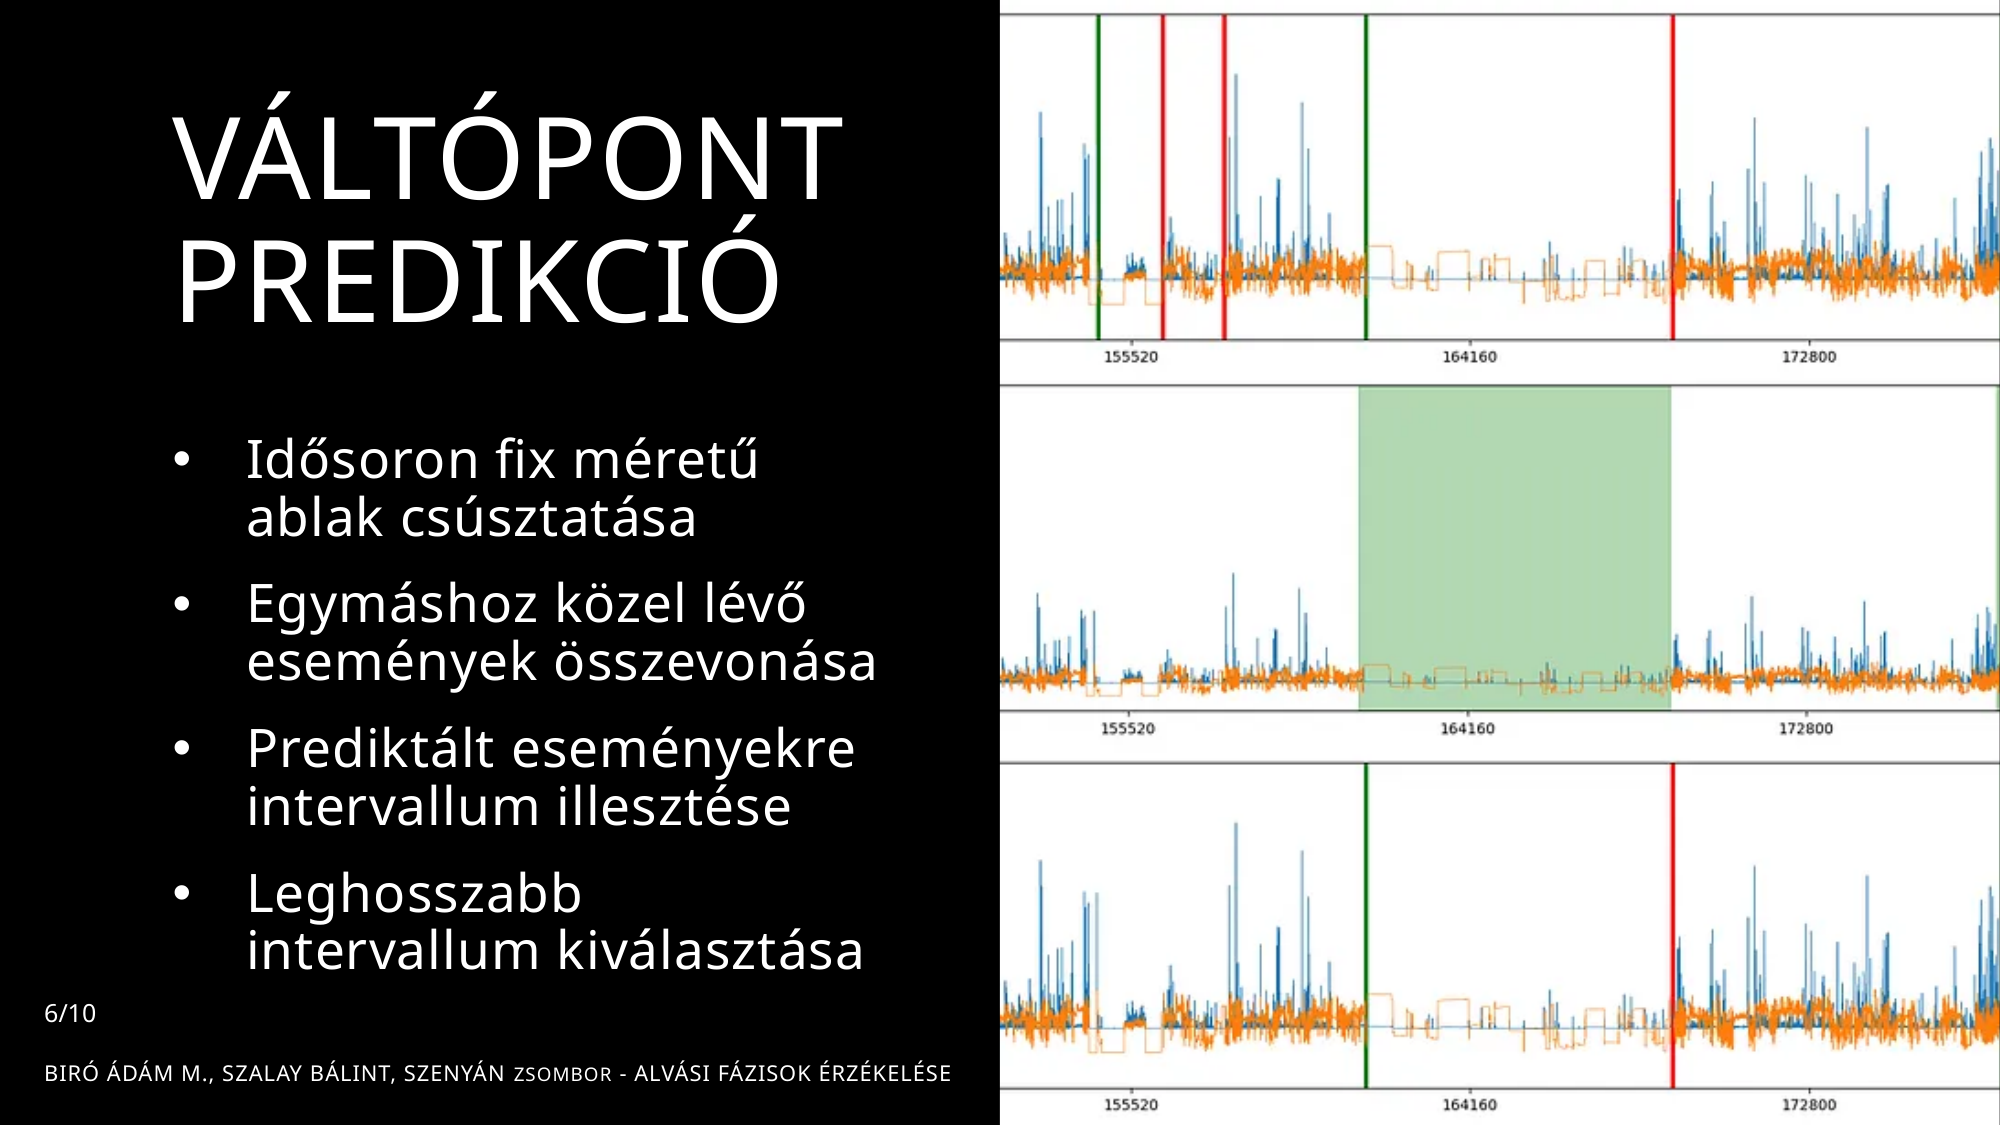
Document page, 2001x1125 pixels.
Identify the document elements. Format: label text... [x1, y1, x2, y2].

slide_number 6/10 [29, 984, 183, 1044]
footer Biró Ádám M., Szalay Bálint, Szenyán Zsombor - Alvási fázisok érzékelése [29, 1042, 999, 1103]
list Idősoron fix méretű ablak csúsztatása Egymáshoz közel lévő események összevonása Prediktált eseményekre intervallum illesztése Leghosszabb intervallum kiválasztása [157, 424, 896, 1015]
title Váltópont predikció [157, 52, 896, 396]
text_box [0, 0, 999, 1125]
picture [999, 0, 2000, 1125]
